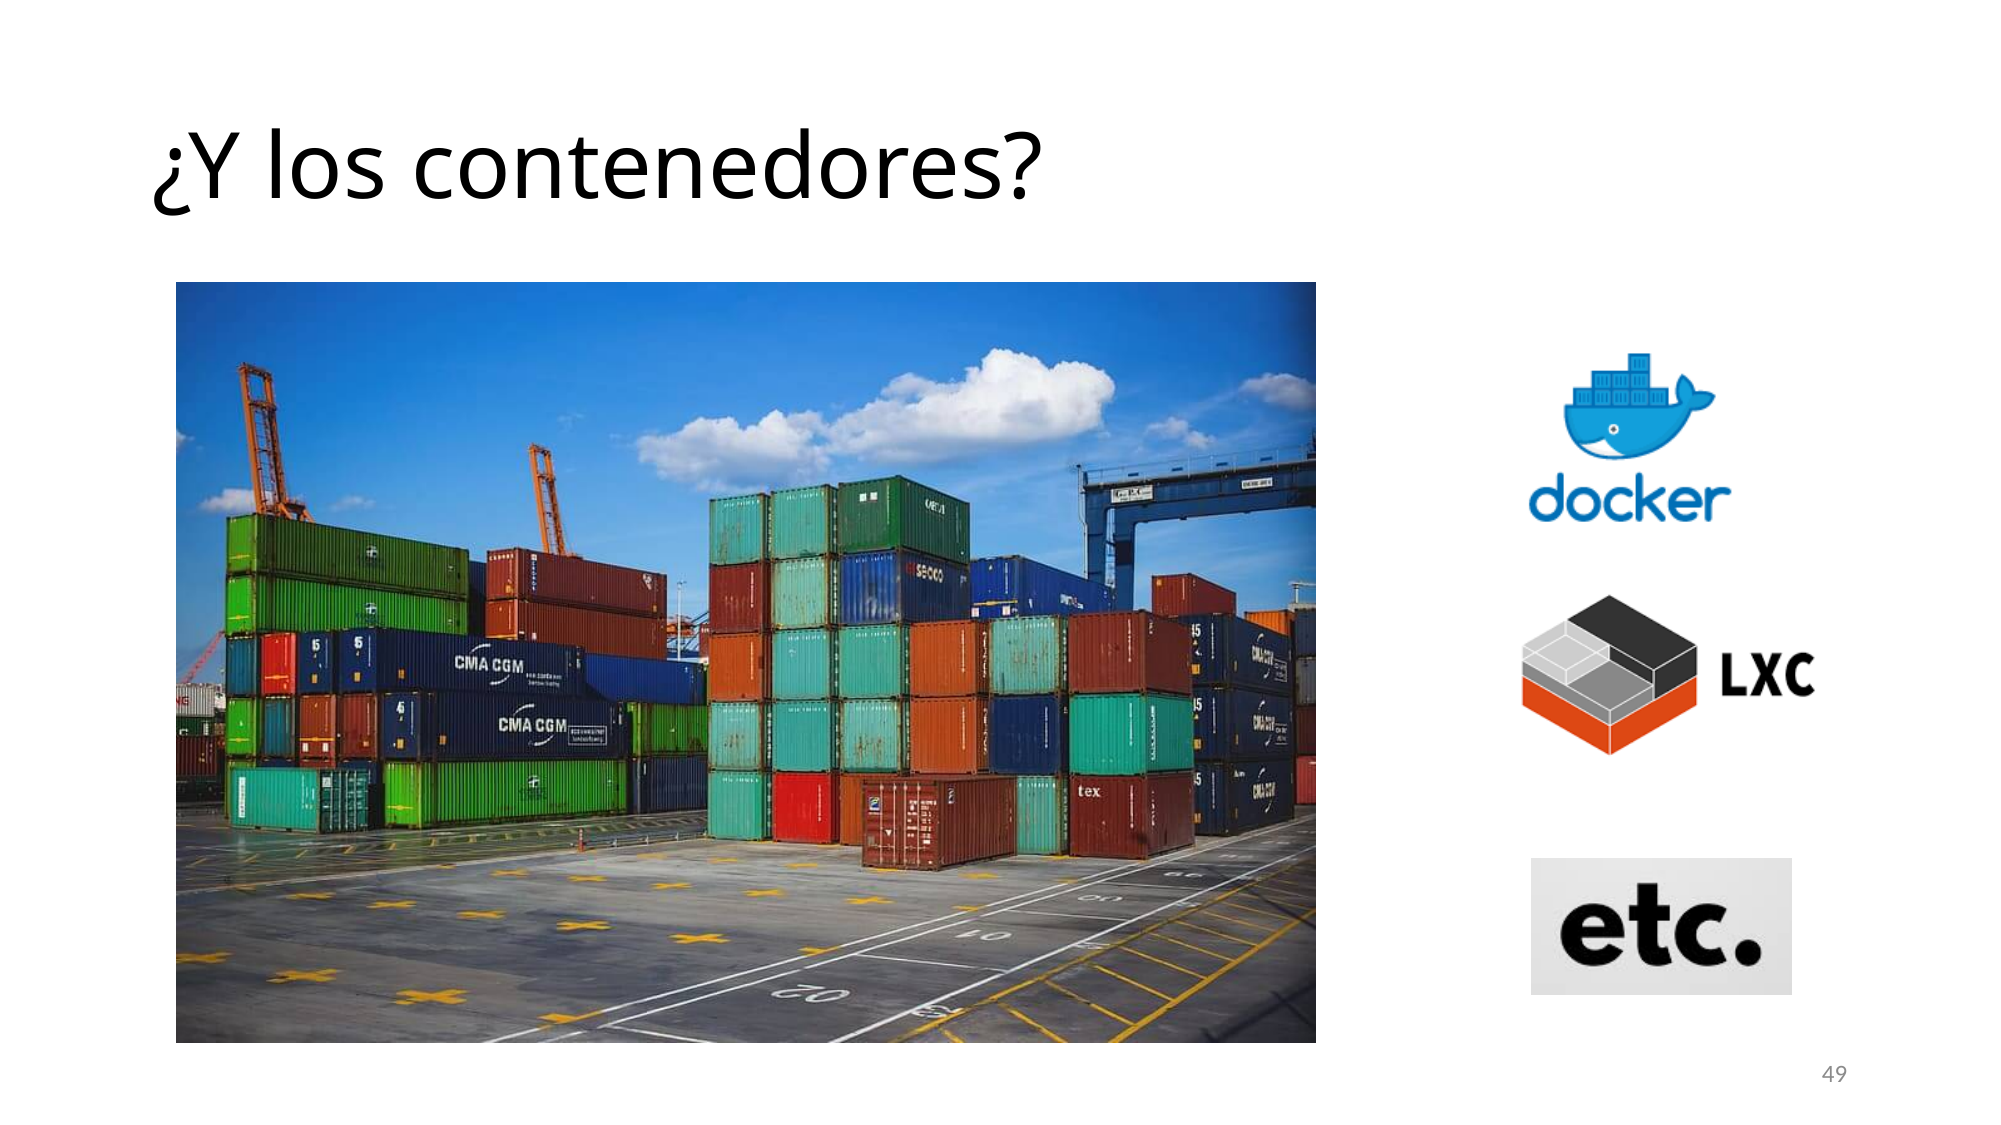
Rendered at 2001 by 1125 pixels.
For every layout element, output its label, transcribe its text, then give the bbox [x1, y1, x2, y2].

picture [1471, 562, 1893, 788]
picture [1530, 858, 1792, 995]
title ¿Y los contenedores? [137, 59, 1863, 278]
slide_number 49 [1412, 1042, 1863, 1103]
picture [1412, 338, 1849, 544]
picture [176, 282, 1316, 1043]
